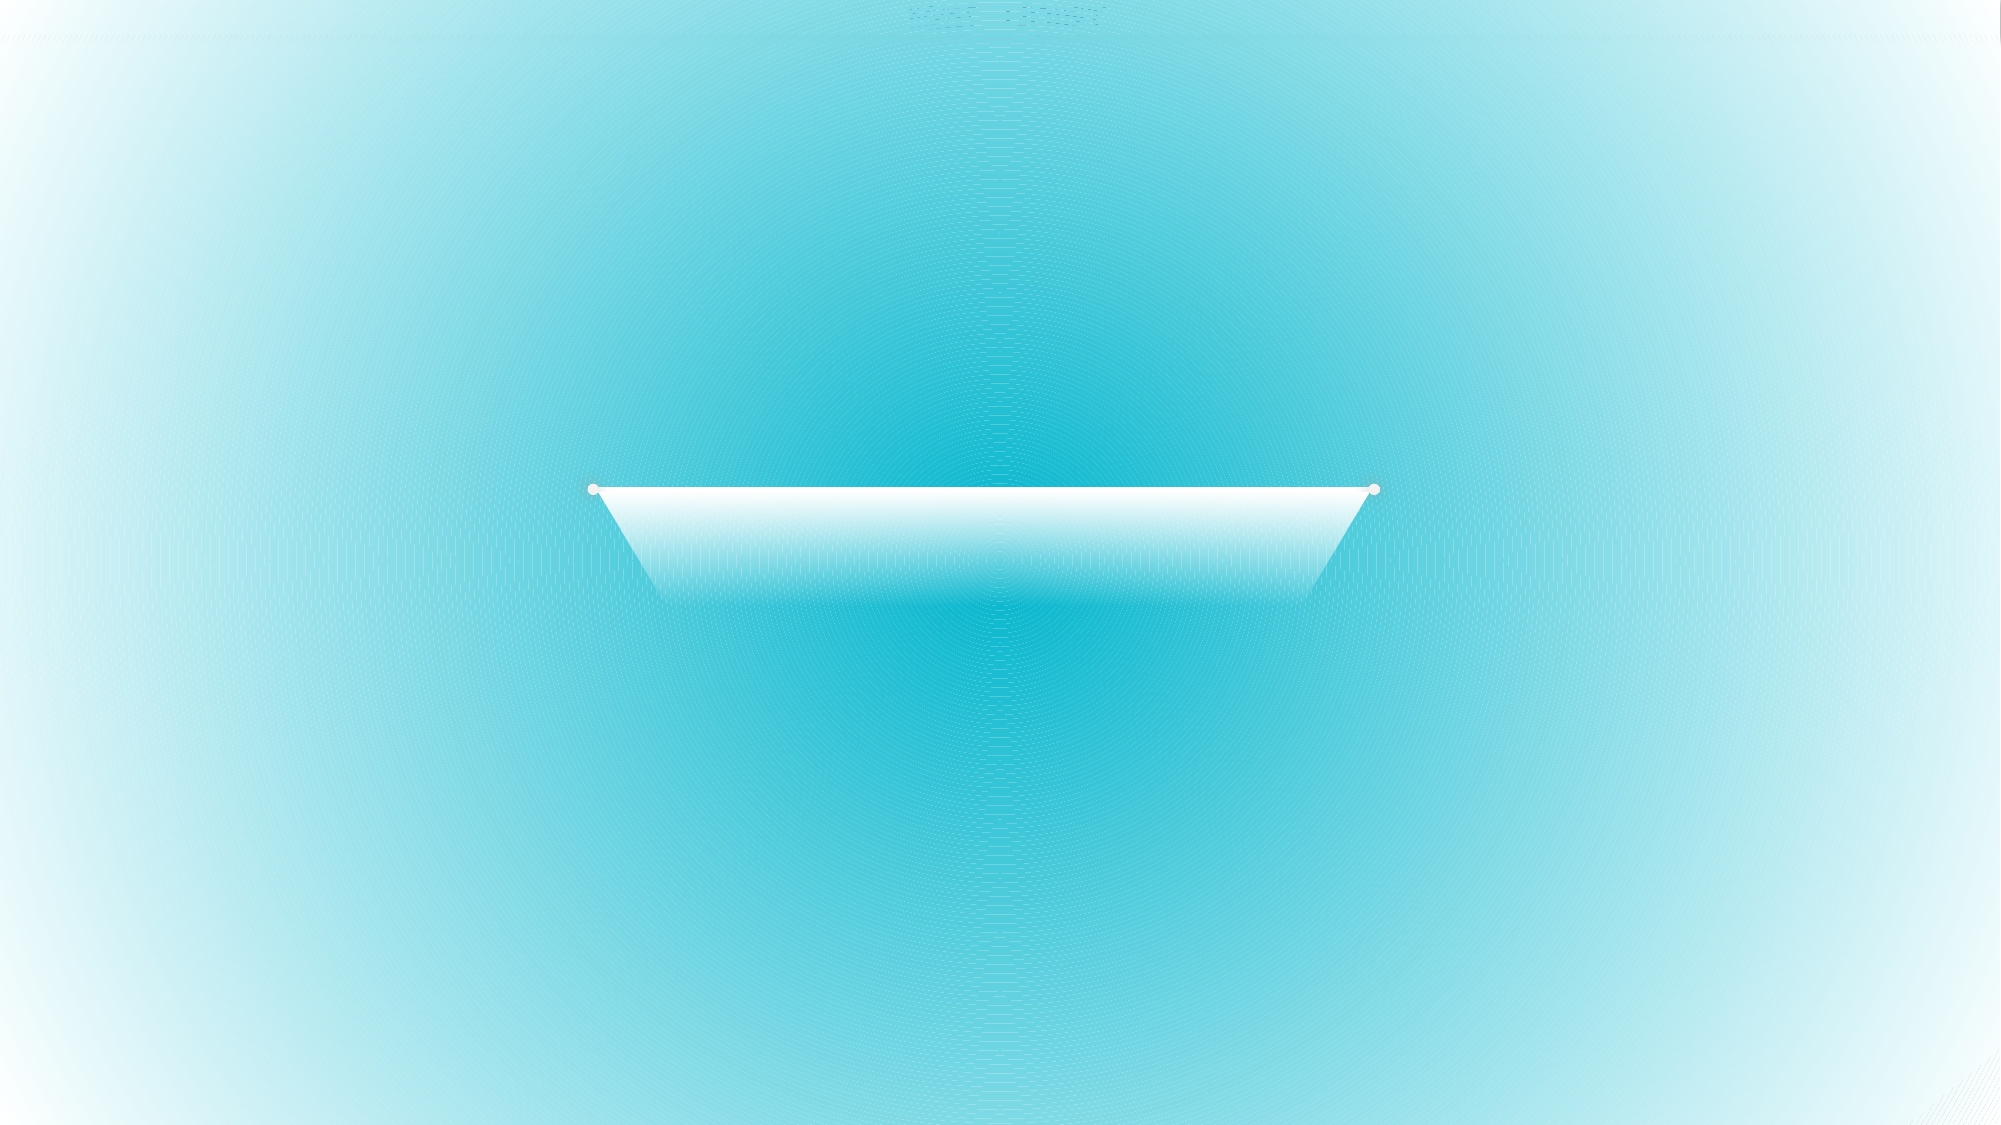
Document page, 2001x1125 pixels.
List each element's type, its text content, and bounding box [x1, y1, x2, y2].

text_box [597, 491, 1371, 607]
text_box [0, 0, 2000, 1125]
text_box [1367, 482, 1381, 497]
text_box [586, 482, 600, 497]
text_box Thank You. [811, 377, 1189, 483]
